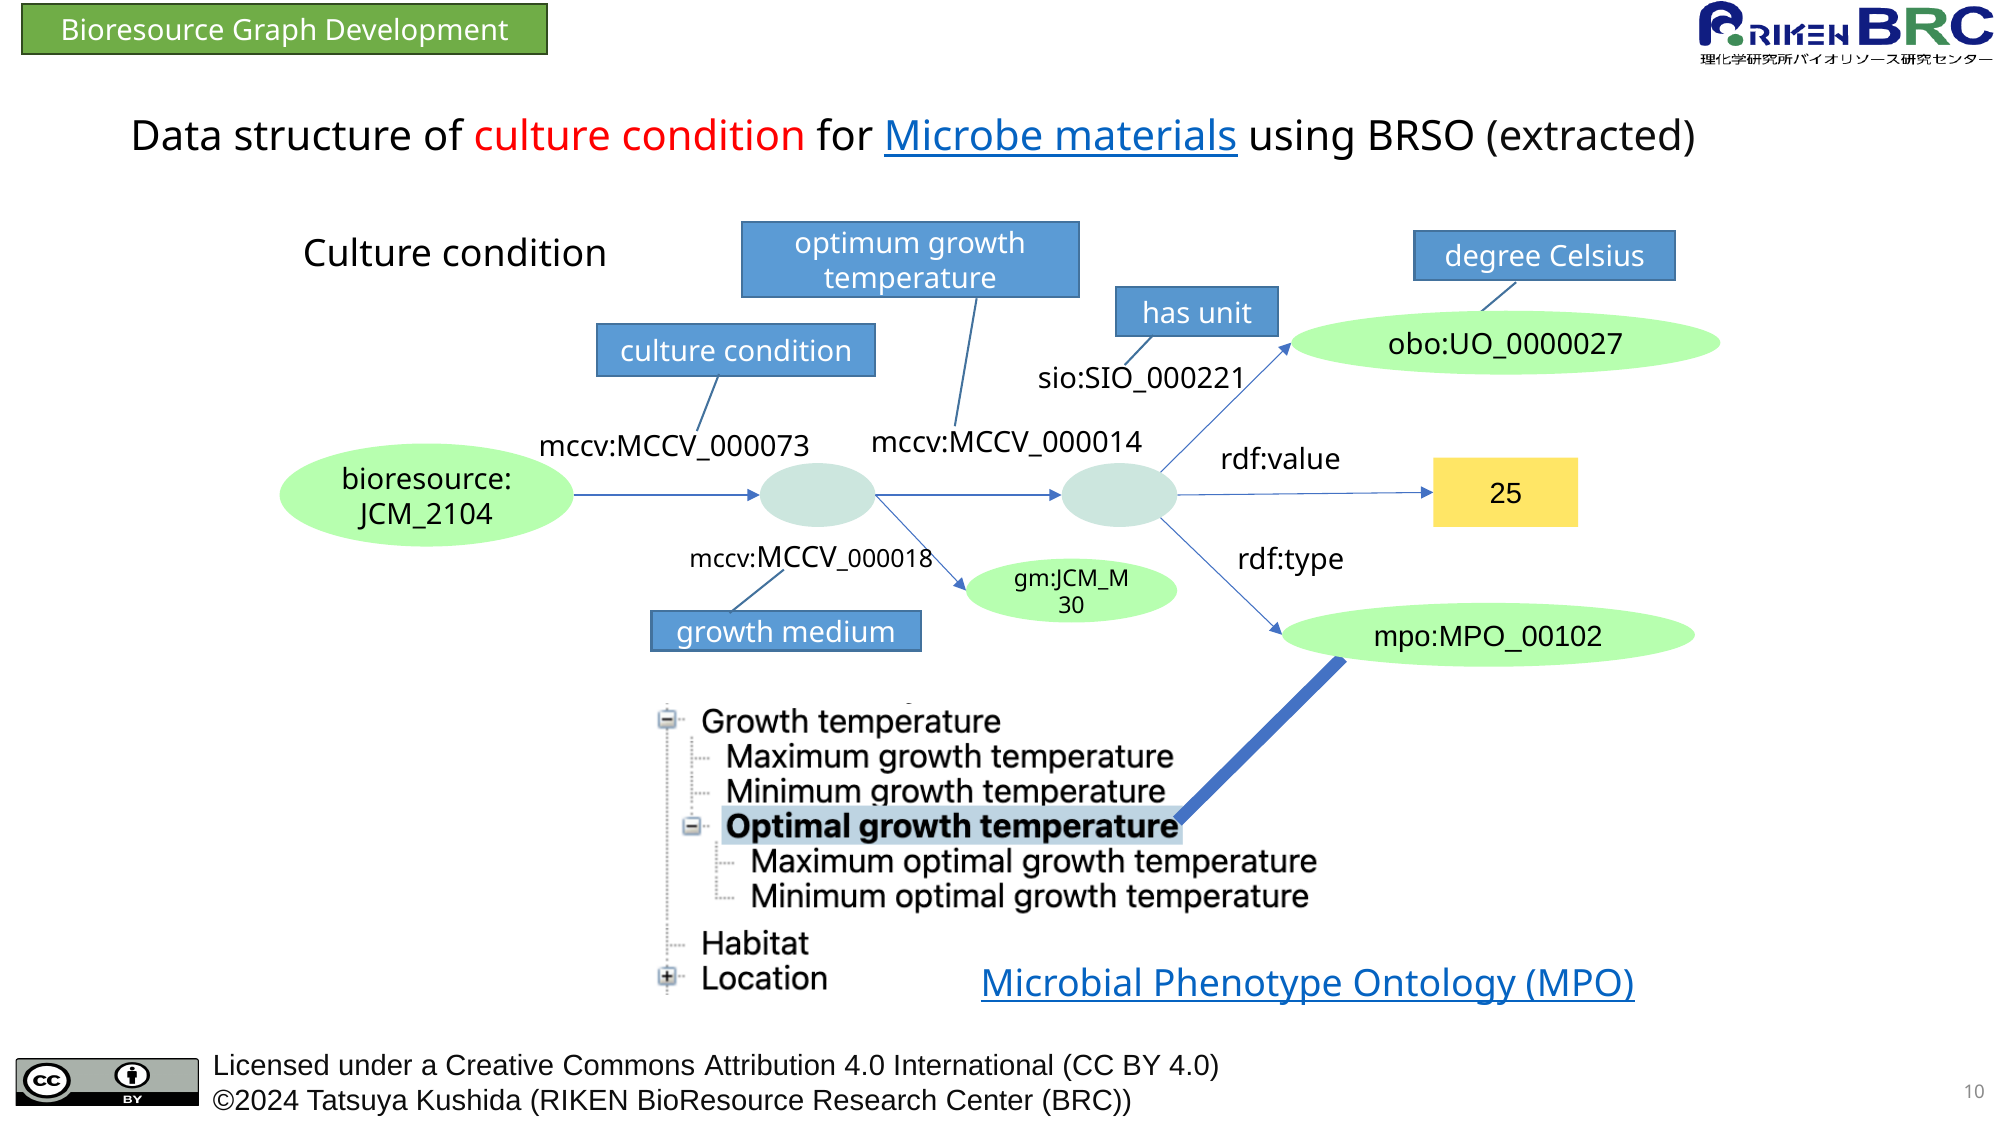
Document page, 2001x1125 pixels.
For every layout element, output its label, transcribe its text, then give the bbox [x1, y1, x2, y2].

picture [1689, 0, 2000, 65]
slide_number 10 [1550, 1062, 2000, 1122]
picture [15, 1058, 199, 1106]
text_box Data structure of culture condition for Microbe materials using BRSO (extracted) [115, 101, 1946, 174]
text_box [875, 494, 966, 591]
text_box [279, 221, 1721, 1013]
text_box Bioresource Graph Development [21, 3, 548, 55]
